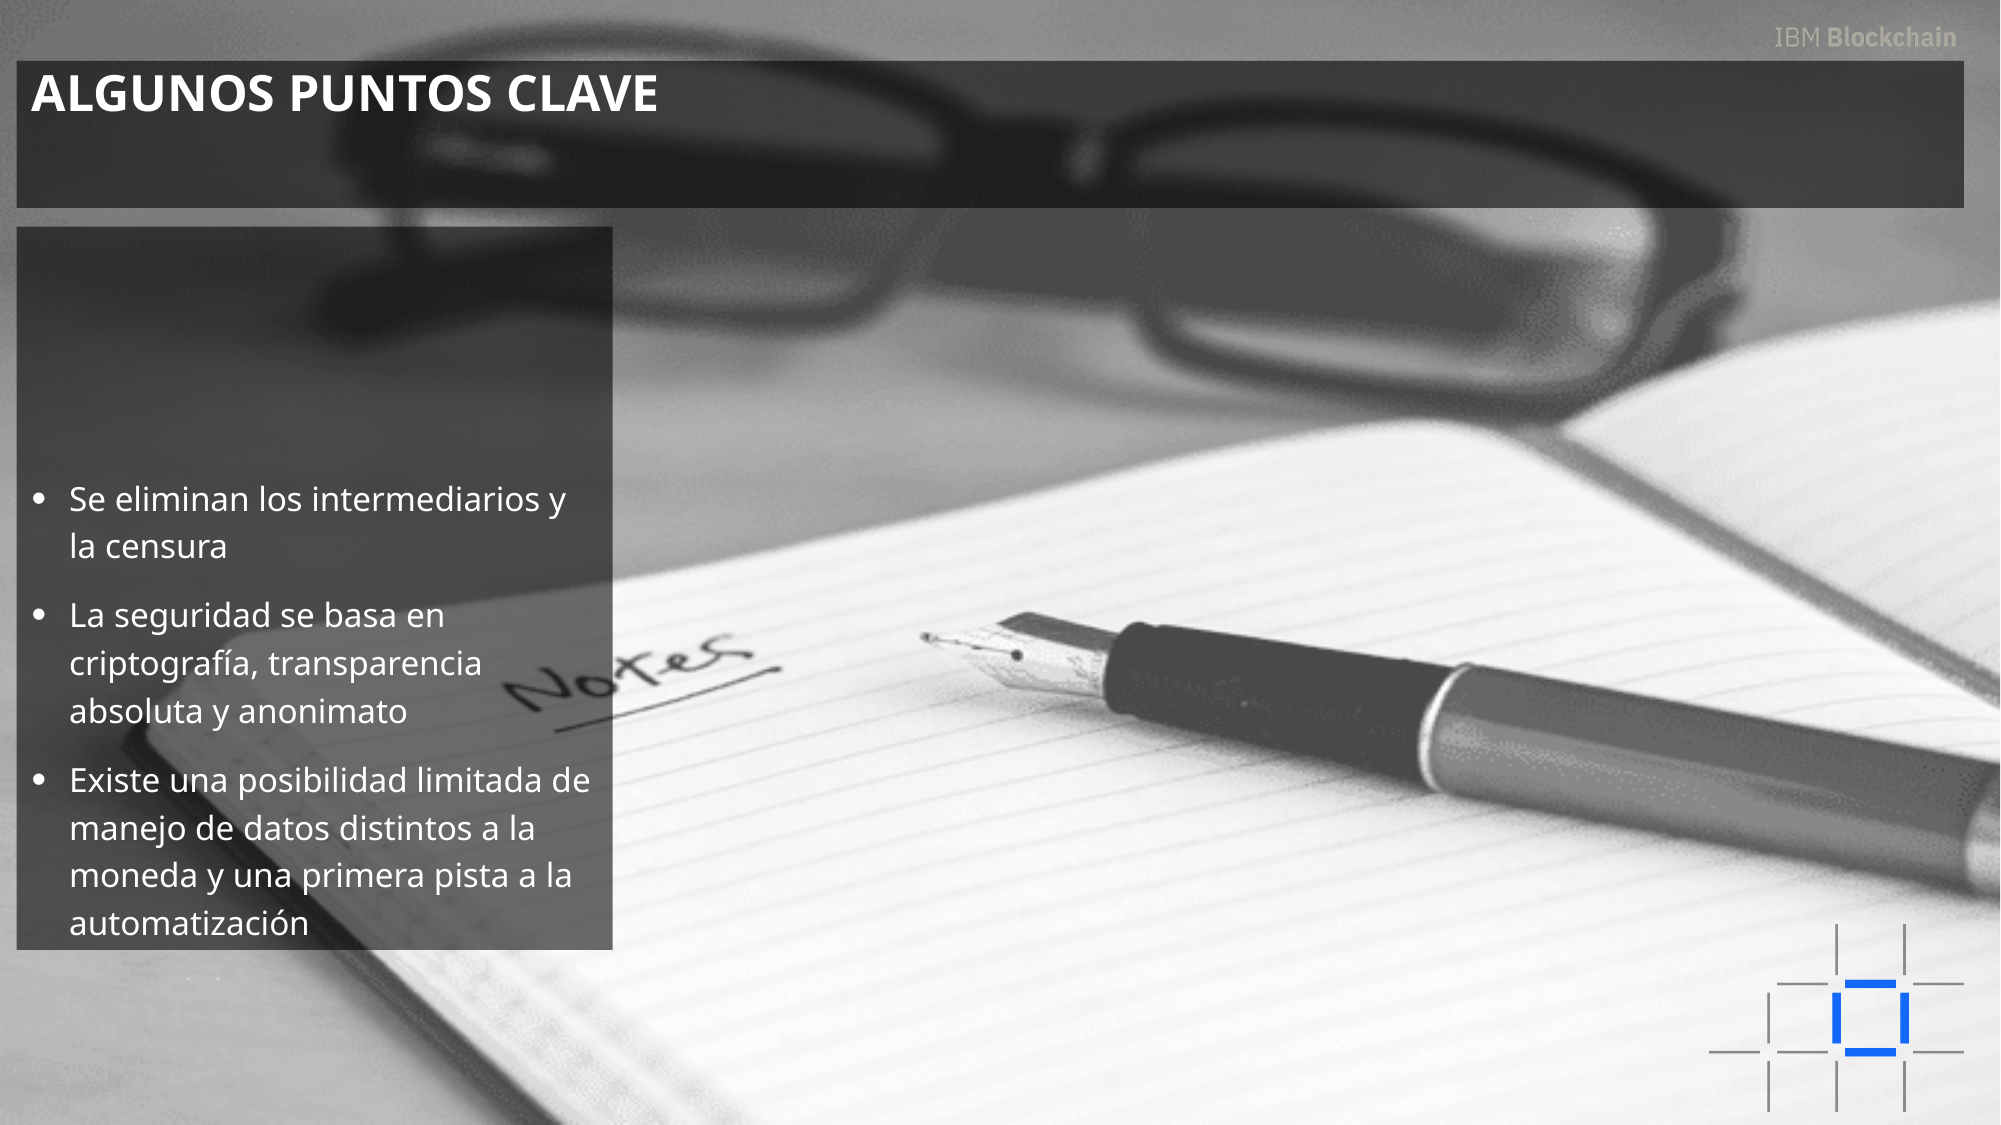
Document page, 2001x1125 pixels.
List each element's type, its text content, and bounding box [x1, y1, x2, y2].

list Se eliminan los intermediarios y la censura La seguridad se basa en criptografía, transparencia absoluta y anonimato Existe una posibilidad limitada de manejo de datos distintos a la moneda y una primera pista a la automatización [16, 226, 613, 950]
title Algunos puntos clave [16, 60, 1964, 208]
picture [0, 0, 2001, 1125]
